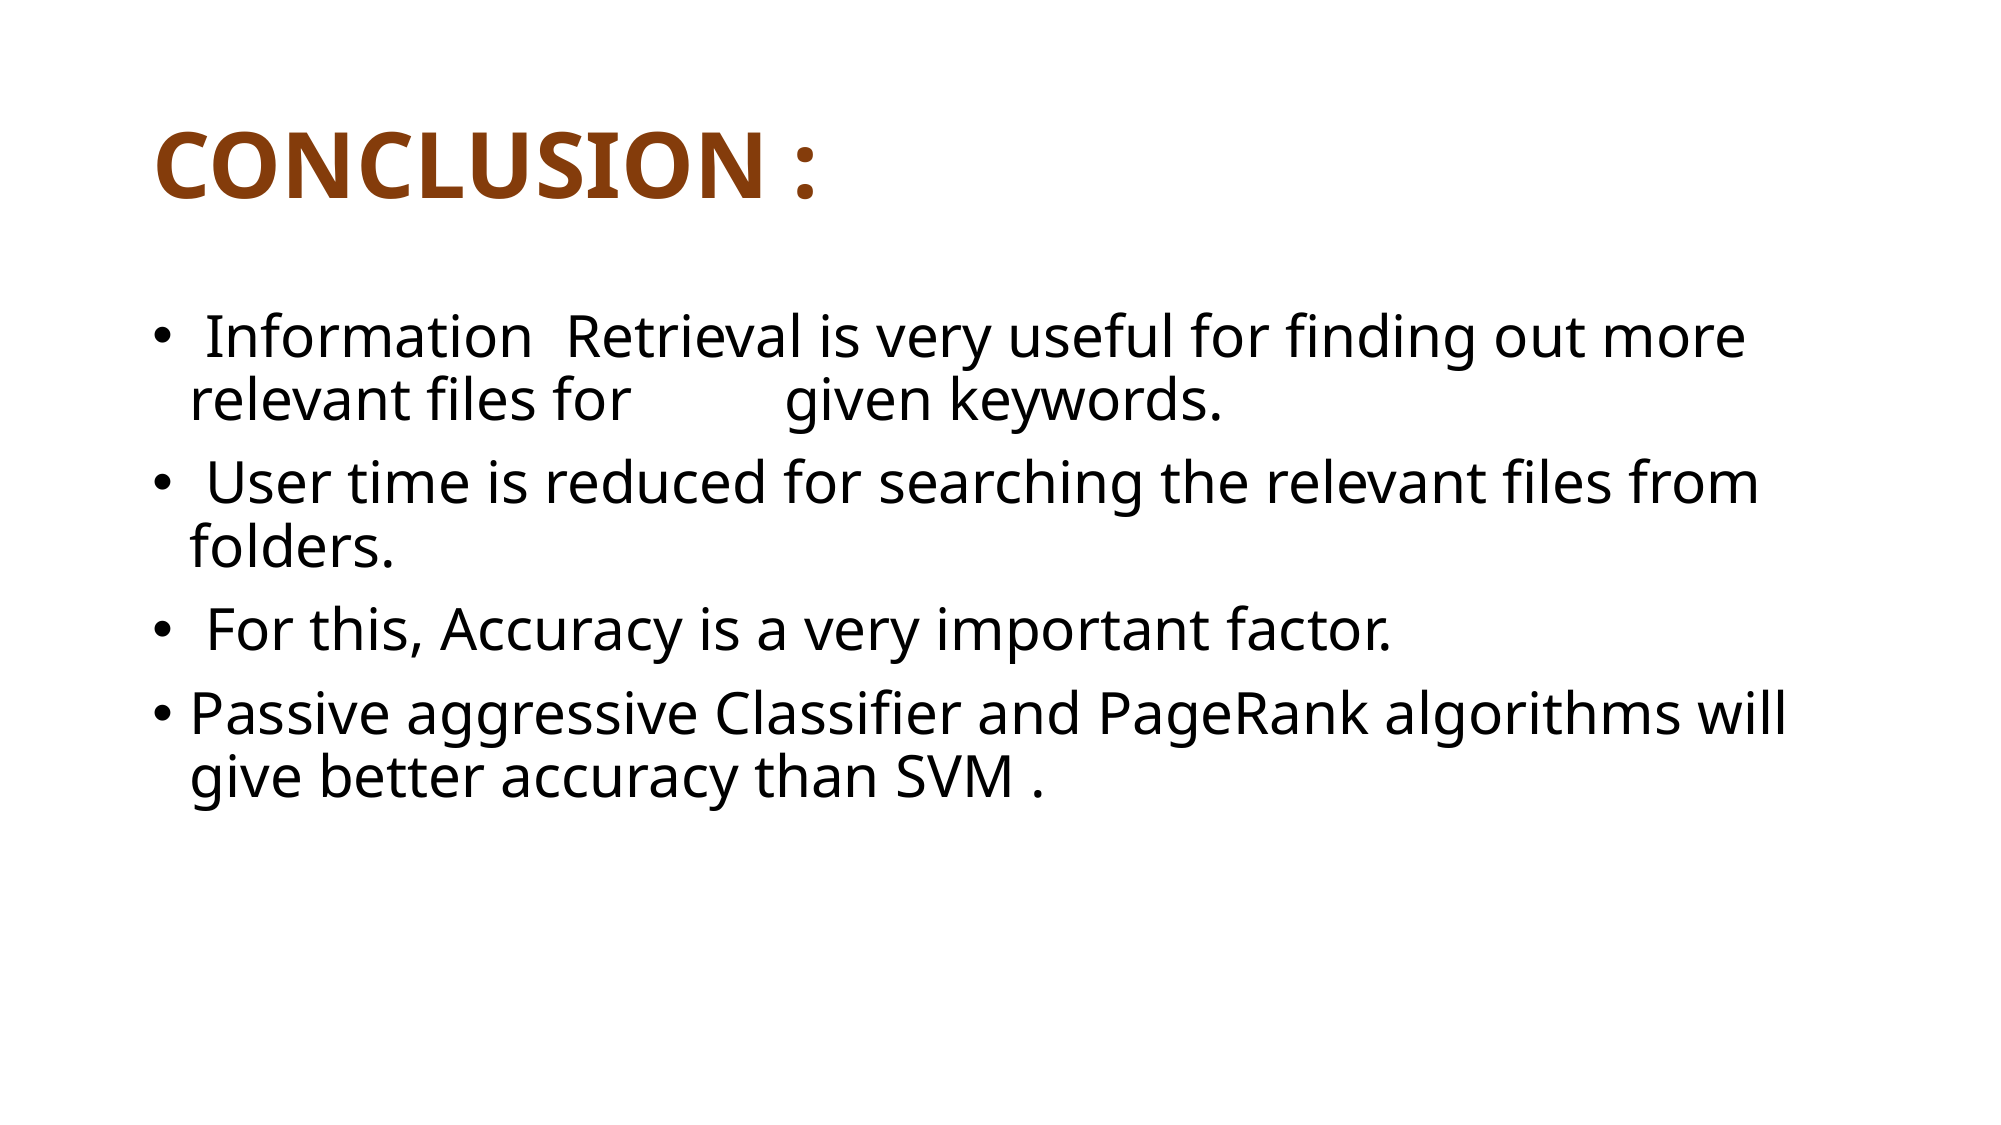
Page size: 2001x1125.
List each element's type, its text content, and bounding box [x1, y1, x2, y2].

list Information Retrieval is very useful for finding out more relevant files for given keywords. User time is reduced for searching the relevant files from folders. For this, Accuracy is a very important factor. Passive aggressive Classifier and PageRank algorithms will give better accuracy than SVM . [137, 299, 1863, 1014]
title CONCLUSION : [137, 59, 1863, 278]
